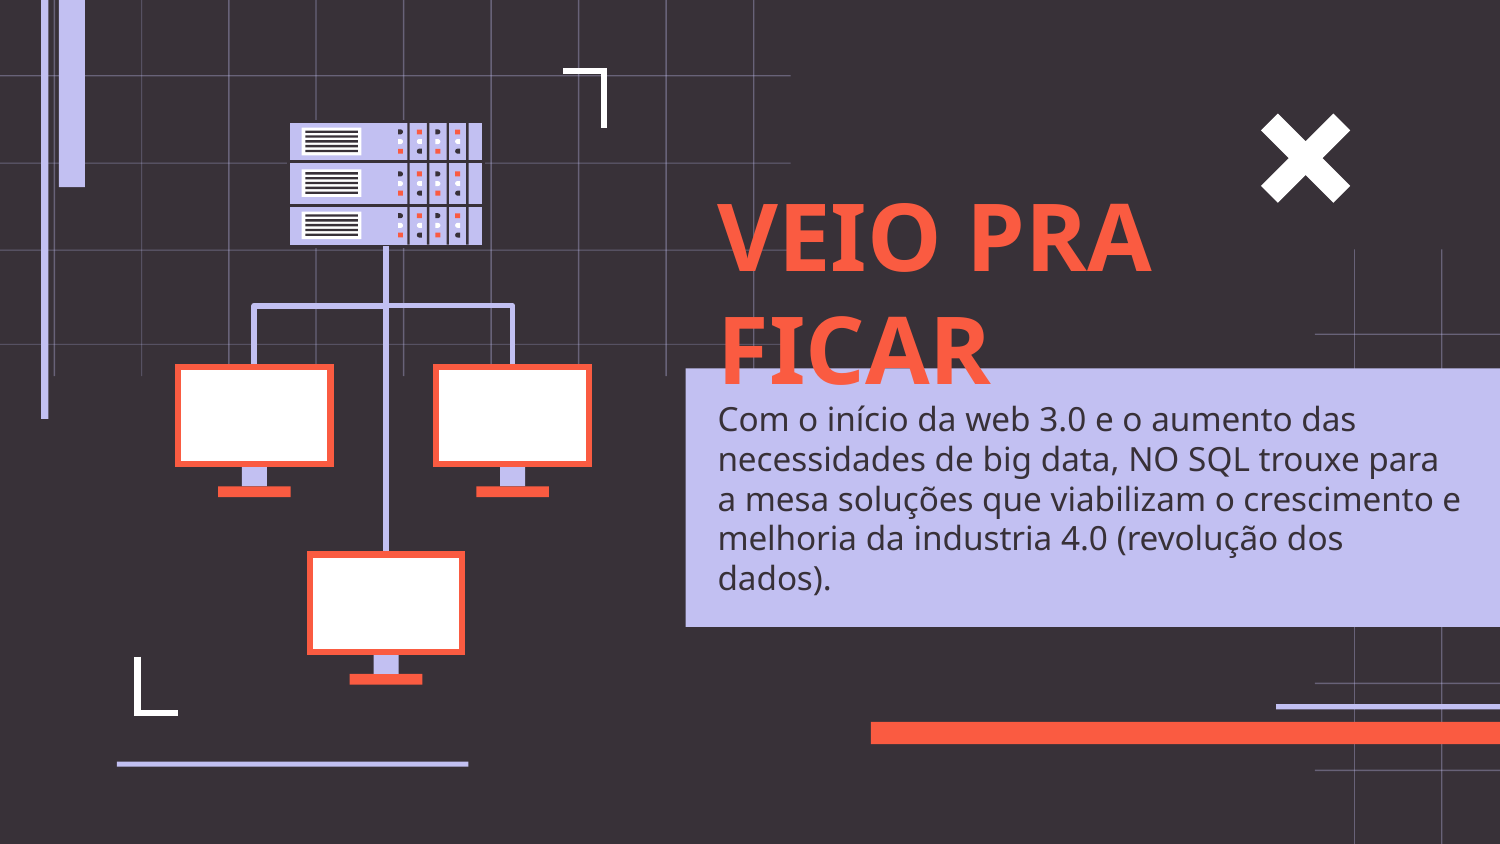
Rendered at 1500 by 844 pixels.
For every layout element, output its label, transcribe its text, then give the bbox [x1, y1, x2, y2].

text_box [134, 656, 179, 714]
title VEIO PRA FICAR [702, 227, 1340, 353]
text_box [563, 70, 608, 129]
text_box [177, 121, 590, 685]
text_box [685, 368, 1500, 627]
text_box [1260, 113, 1351, 203]
subtitle Com o início da web 3.0 e o aumento das necessidades de big data, NO SQL trouxe para a mesa soluções que viabilizam o crescimento e melhoria da industria 4.0 (revolução dos dados). [702, 385, 1481, 611]
